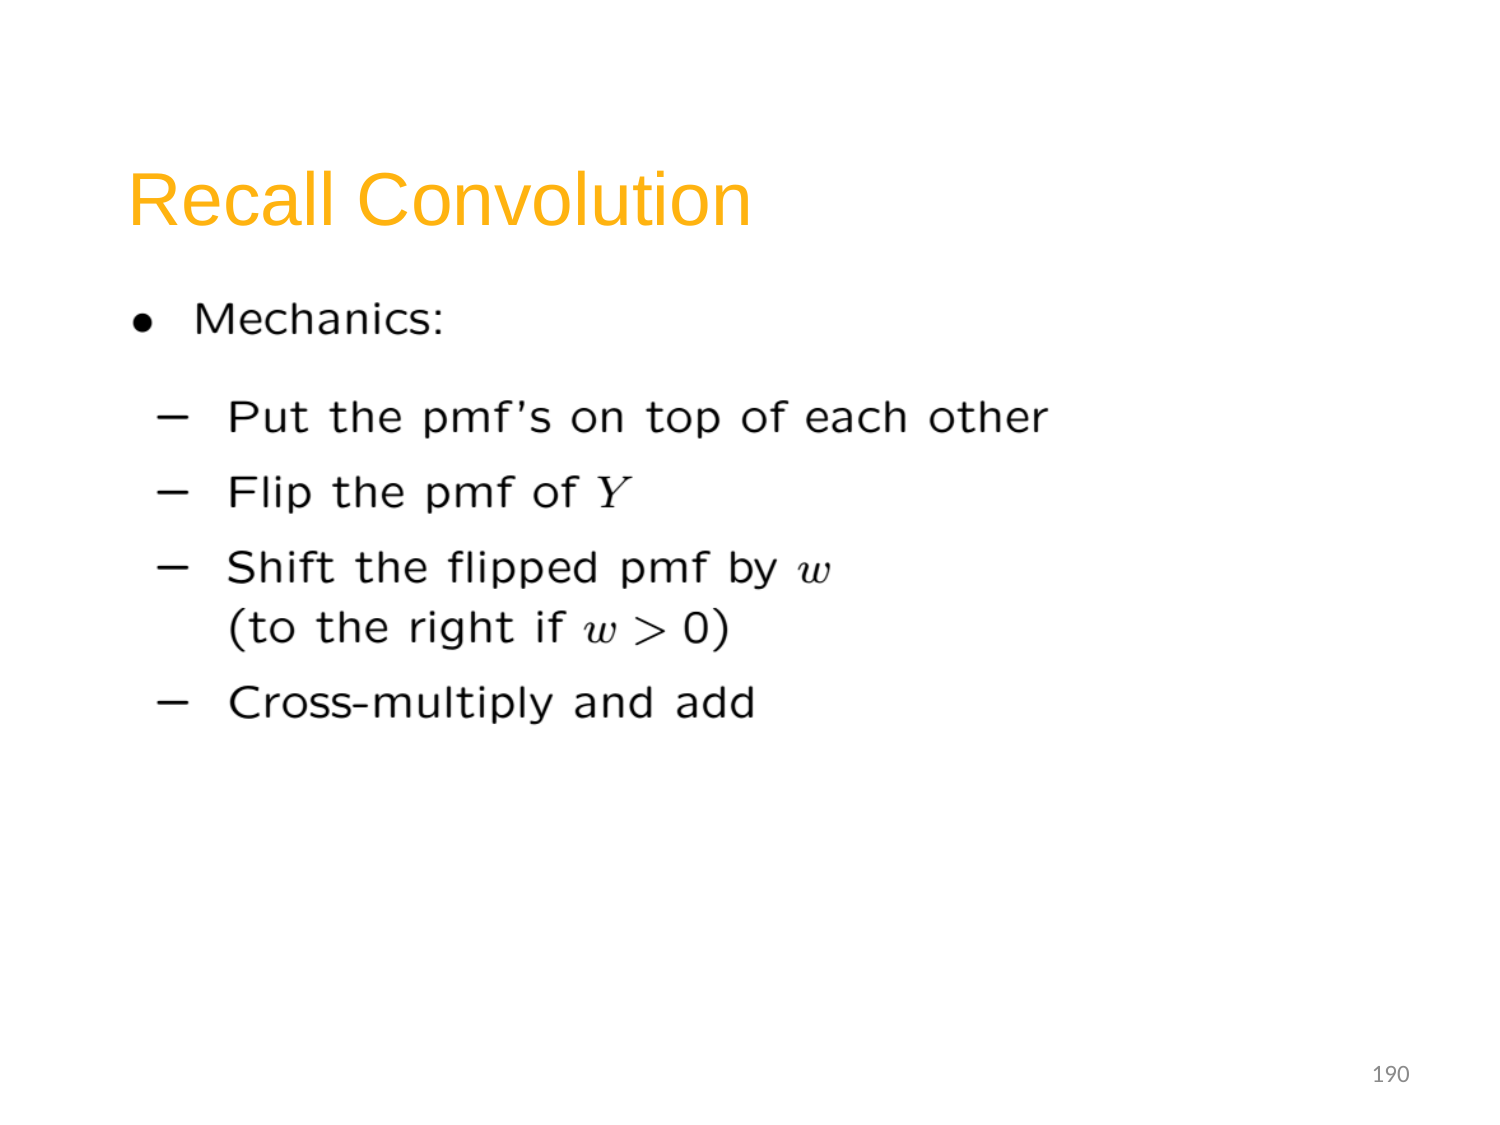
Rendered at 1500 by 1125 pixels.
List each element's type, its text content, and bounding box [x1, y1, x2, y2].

slide_number 190 [1074, 1042, 1425, 1103]
title Recall Convolution [112, 12, 1388, 379]
picture [112, 287, 1075, 776]
